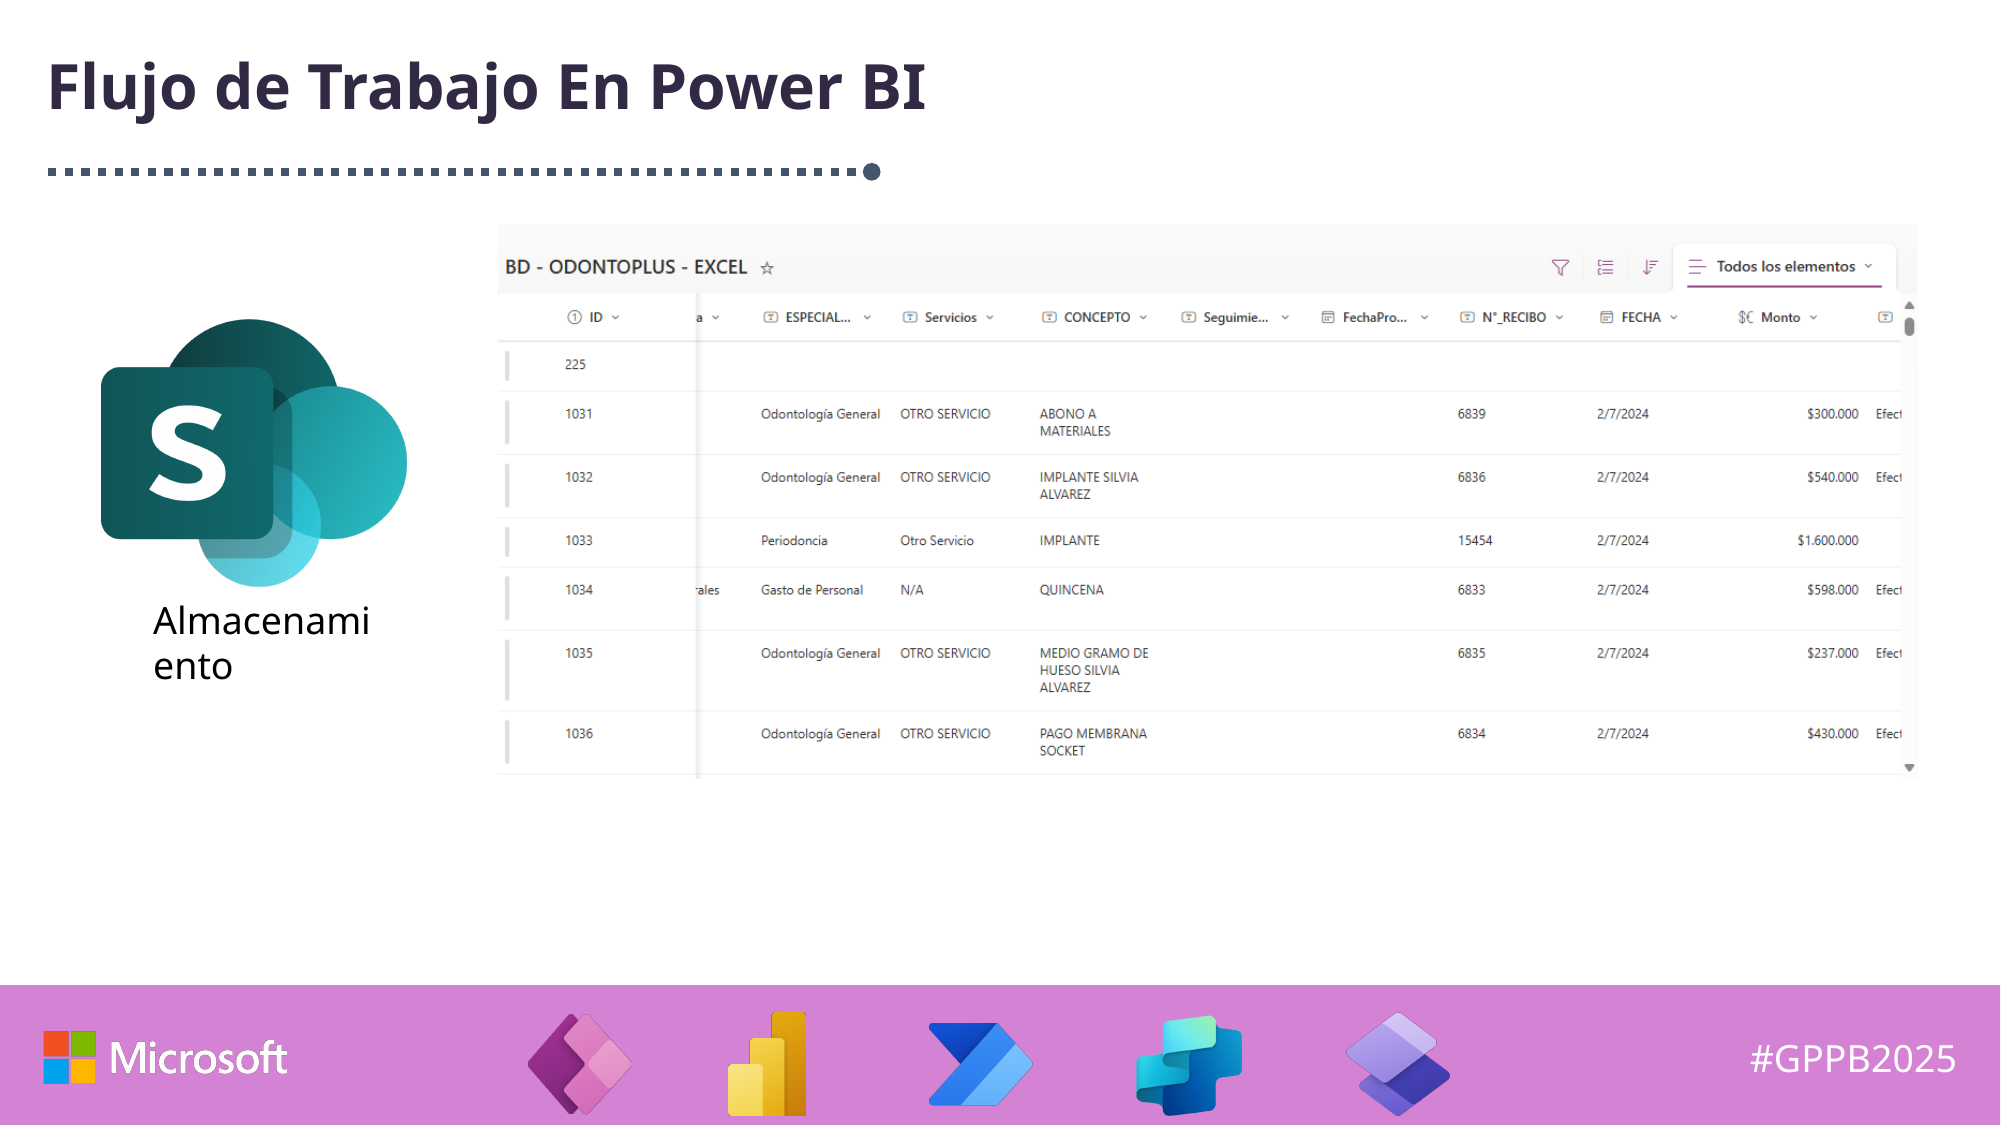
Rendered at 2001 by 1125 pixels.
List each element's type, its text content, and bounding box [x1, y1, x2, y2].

picture [0, 979, 339, 1125]
text_box Almacenamiento [138, 589, 407, 695]
picture [1130, 1012, 1249, 1116]
title Flujo de Trabajo En Power BI [31, 0, 1972, 179]
picture [498, 224, 1918, 779]
picture [715, 1012, 819, 1116]
picture [528, 1012, 631, 1116]
picture [1346, 1012, 1450, 1116]
picture [929, 1012, 1033, 1116]
picture [101, 319, 407, 587]
